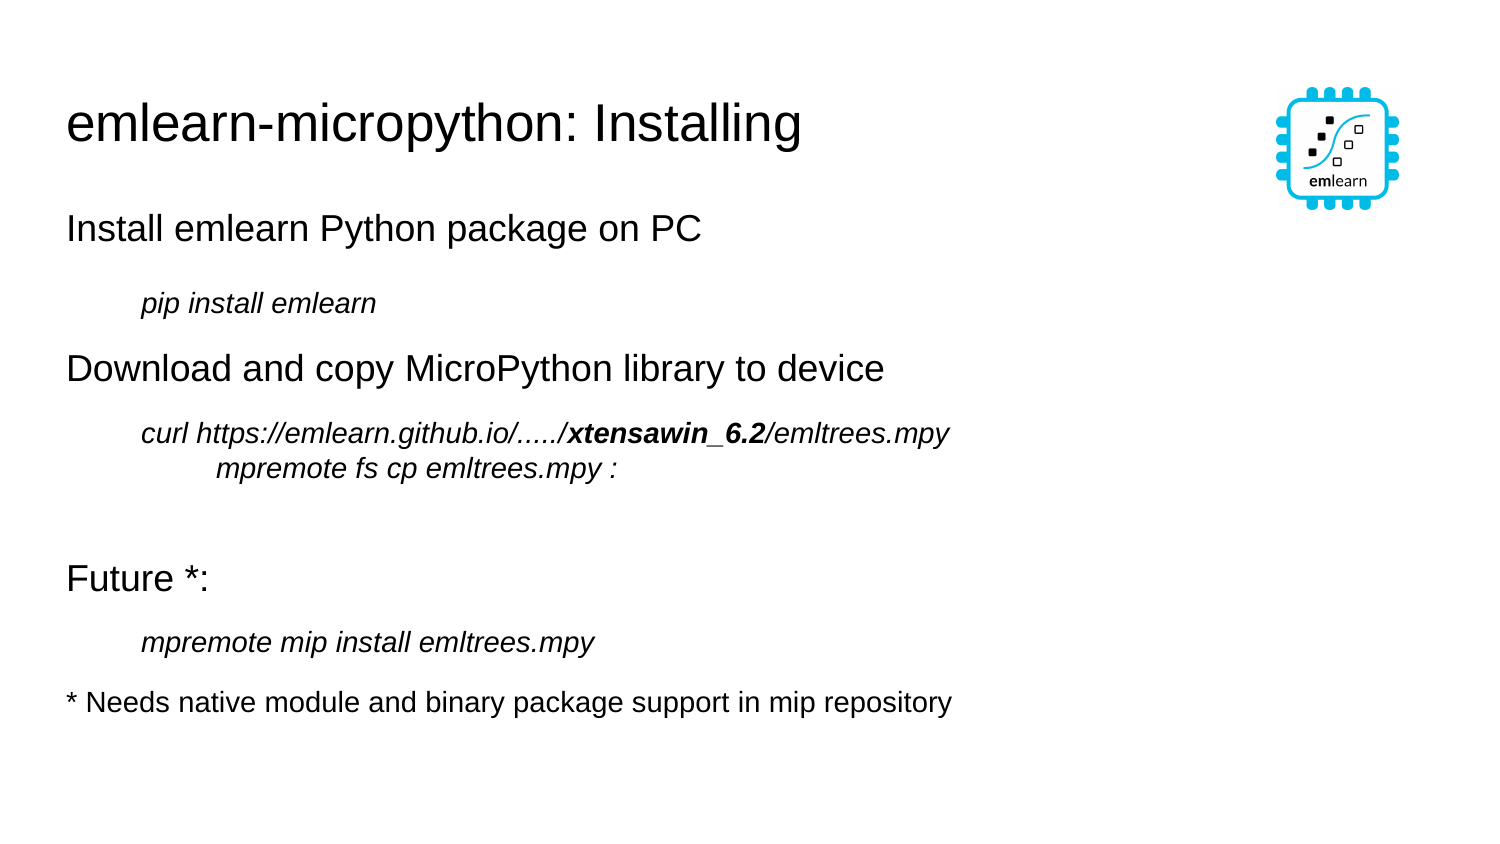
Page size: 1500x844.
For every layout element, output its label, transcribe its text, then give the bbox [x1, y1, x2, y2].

picture [1291, 102, 1384, 195]
picture [1276, 126, 1286, 135]
picture [1370, 177, 1400, 210]
picture [1389, 124, 1400, 138]
title emlearn-micropython: Installing [51, 72, 1449, 167]
picture [1317, 200, 1325, 210]
picture [1276, 179, 1308, 210]
picture [1367, 86, 1400, 120]
picture [1335, 200, 1343, 210]
picture [1389, 142, 1400, 155]
picture [1276, 162, 1286, 170]
picture [1349, 86, 1363, 97]
picture [1314, 86, 1328, 97]
picture [1332, 86, 1346, 97]
list Install emlearn Python package on PC pip install emlearn Download and copy MicroPython library to device curl https://emlearn.github.io/...../xtensawin_6.2/emltrees.mpy mpremote fs cp emltrees.mpy : Future *: mpremote mip install emltrees.mpy * Needs native module and binary package support in mip repository [51, 189, 1449, 796]
picture [1276, 86, 1310, 118]
picture [1389, 159, 1400, 173]
picture [1352, 200, 1360, 210]
picture [1276, 144, 1286, 153]
